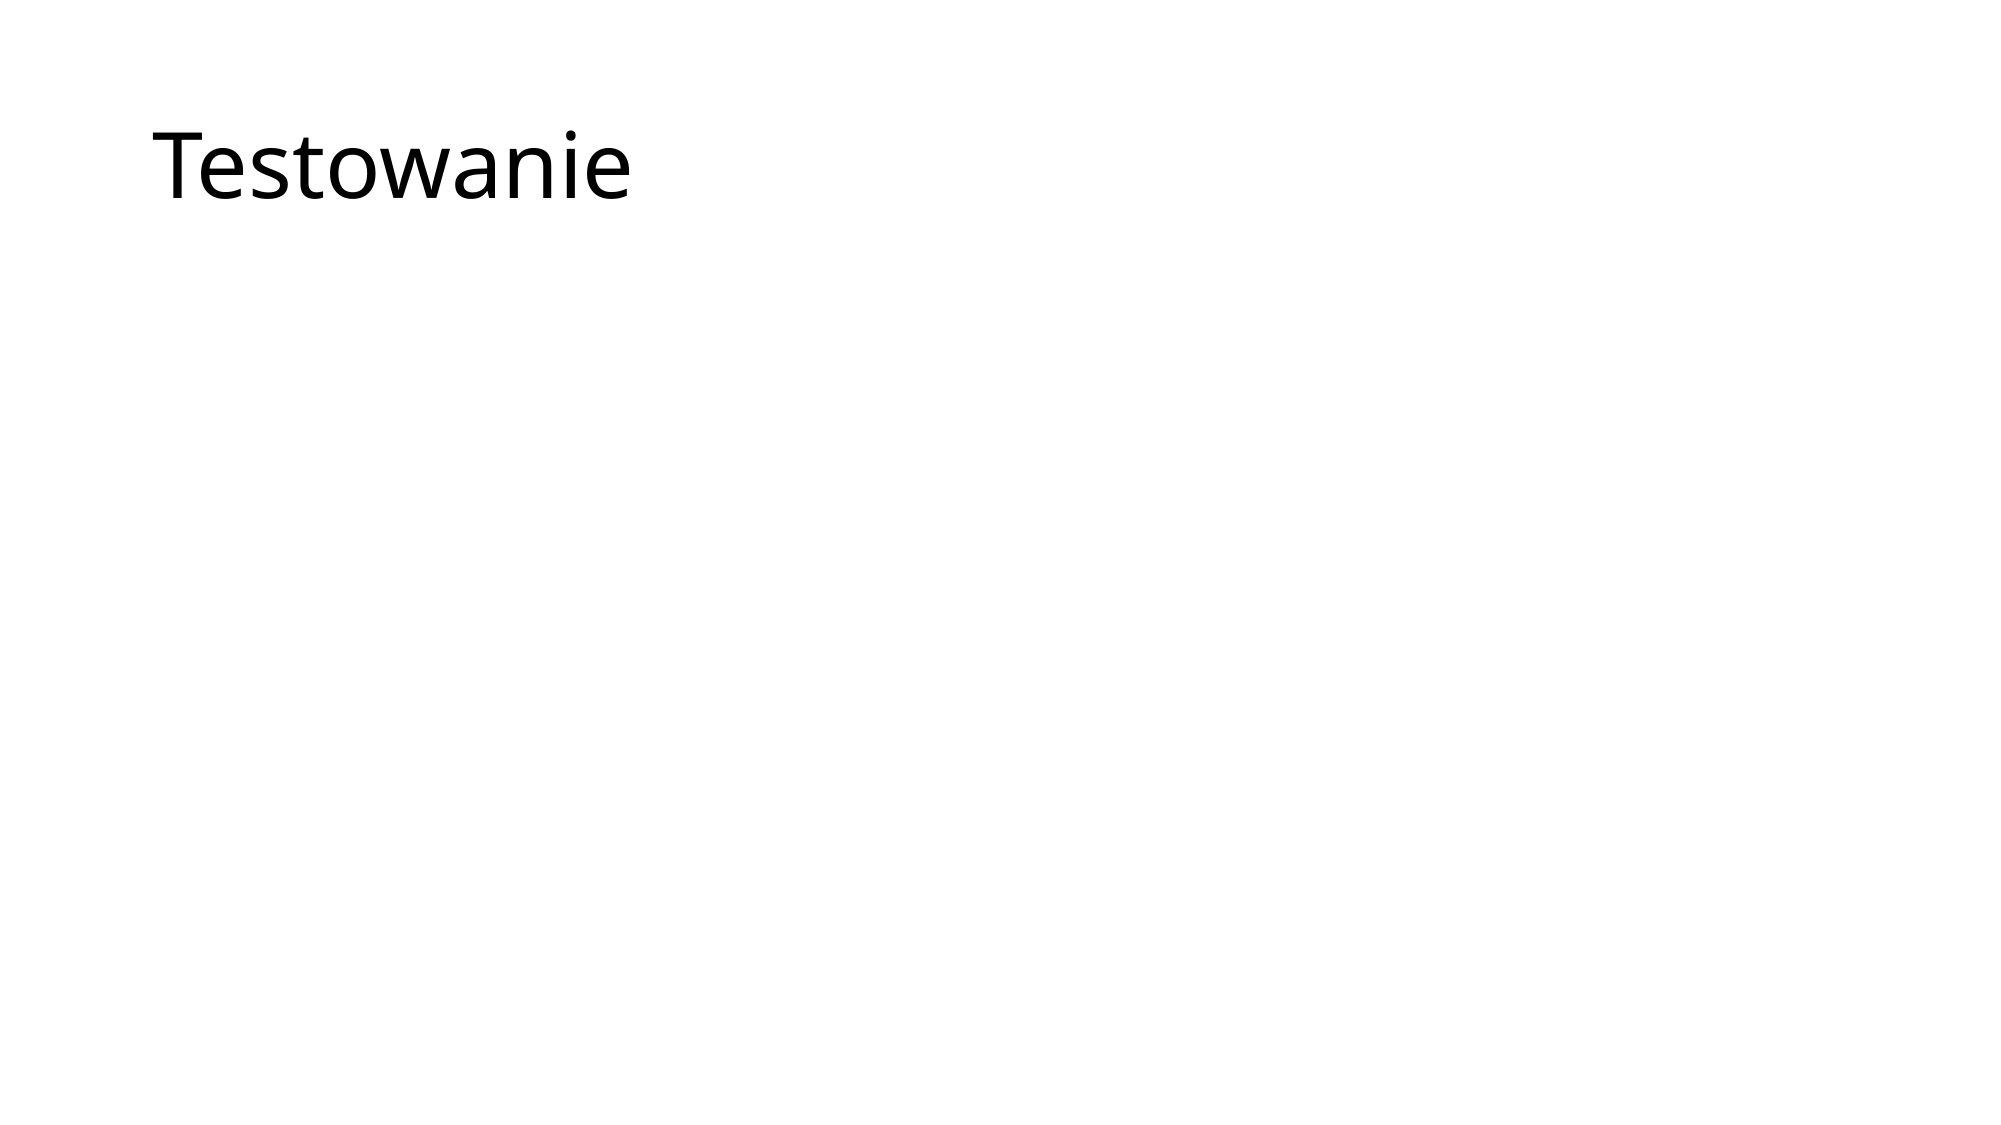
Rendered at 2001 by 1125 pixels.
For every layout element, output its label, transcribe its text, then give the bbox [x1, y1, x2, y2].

title Testowanie [137, 59, 1863, 278]
